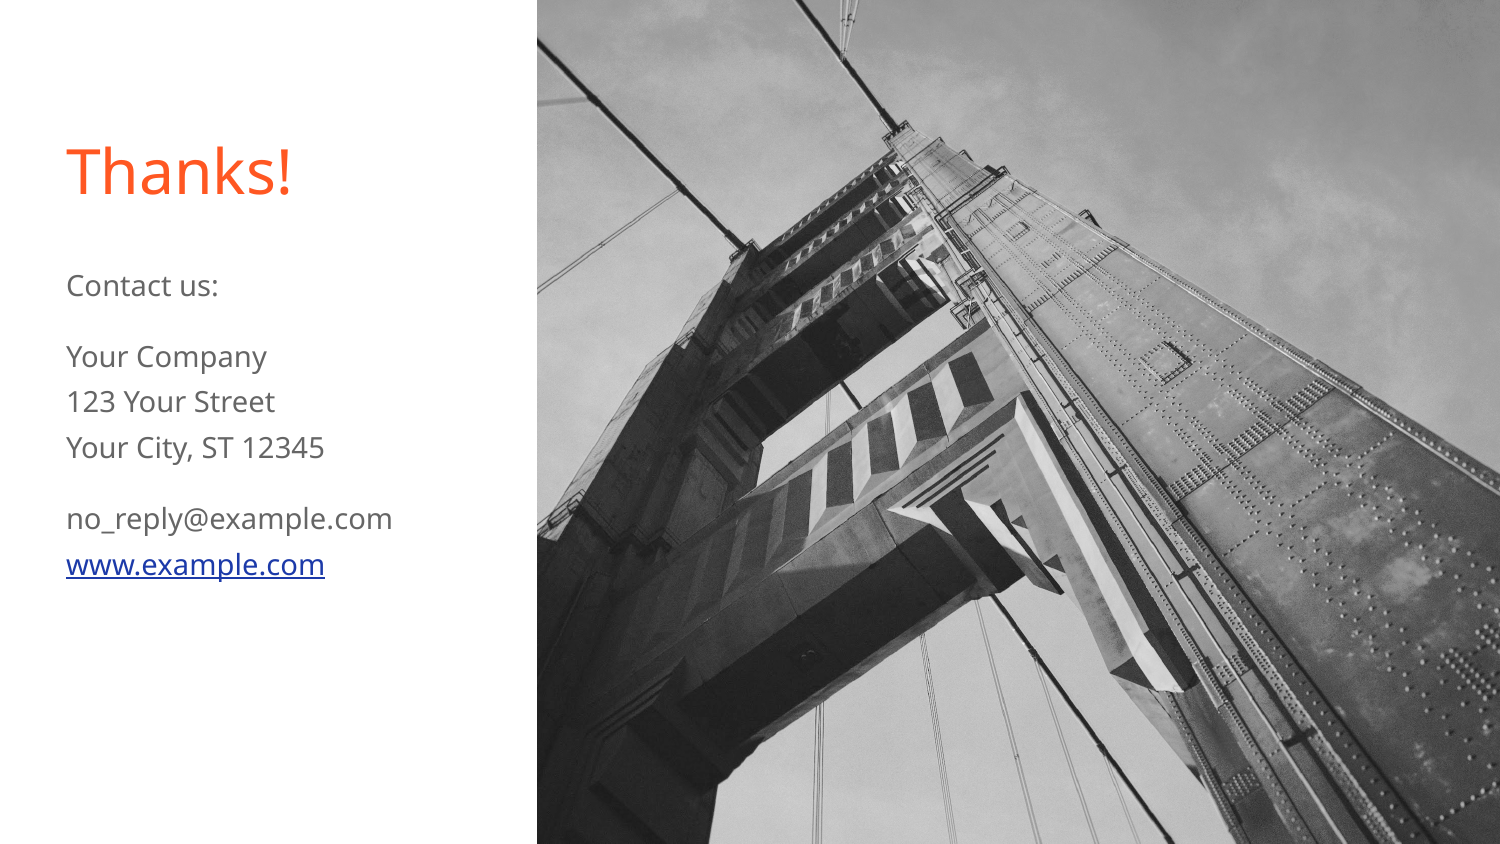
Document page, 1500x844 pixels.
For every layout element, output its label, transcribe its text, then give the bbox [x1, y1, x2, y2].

title Thanks! [51, 103, 512, 228]
picture [536, 0, 1500, 844]
list Contact us: Your Company 123 Your Street Your City, ST 12345 no_reply@example.com www.example.com [51, 244, 512, 750]
